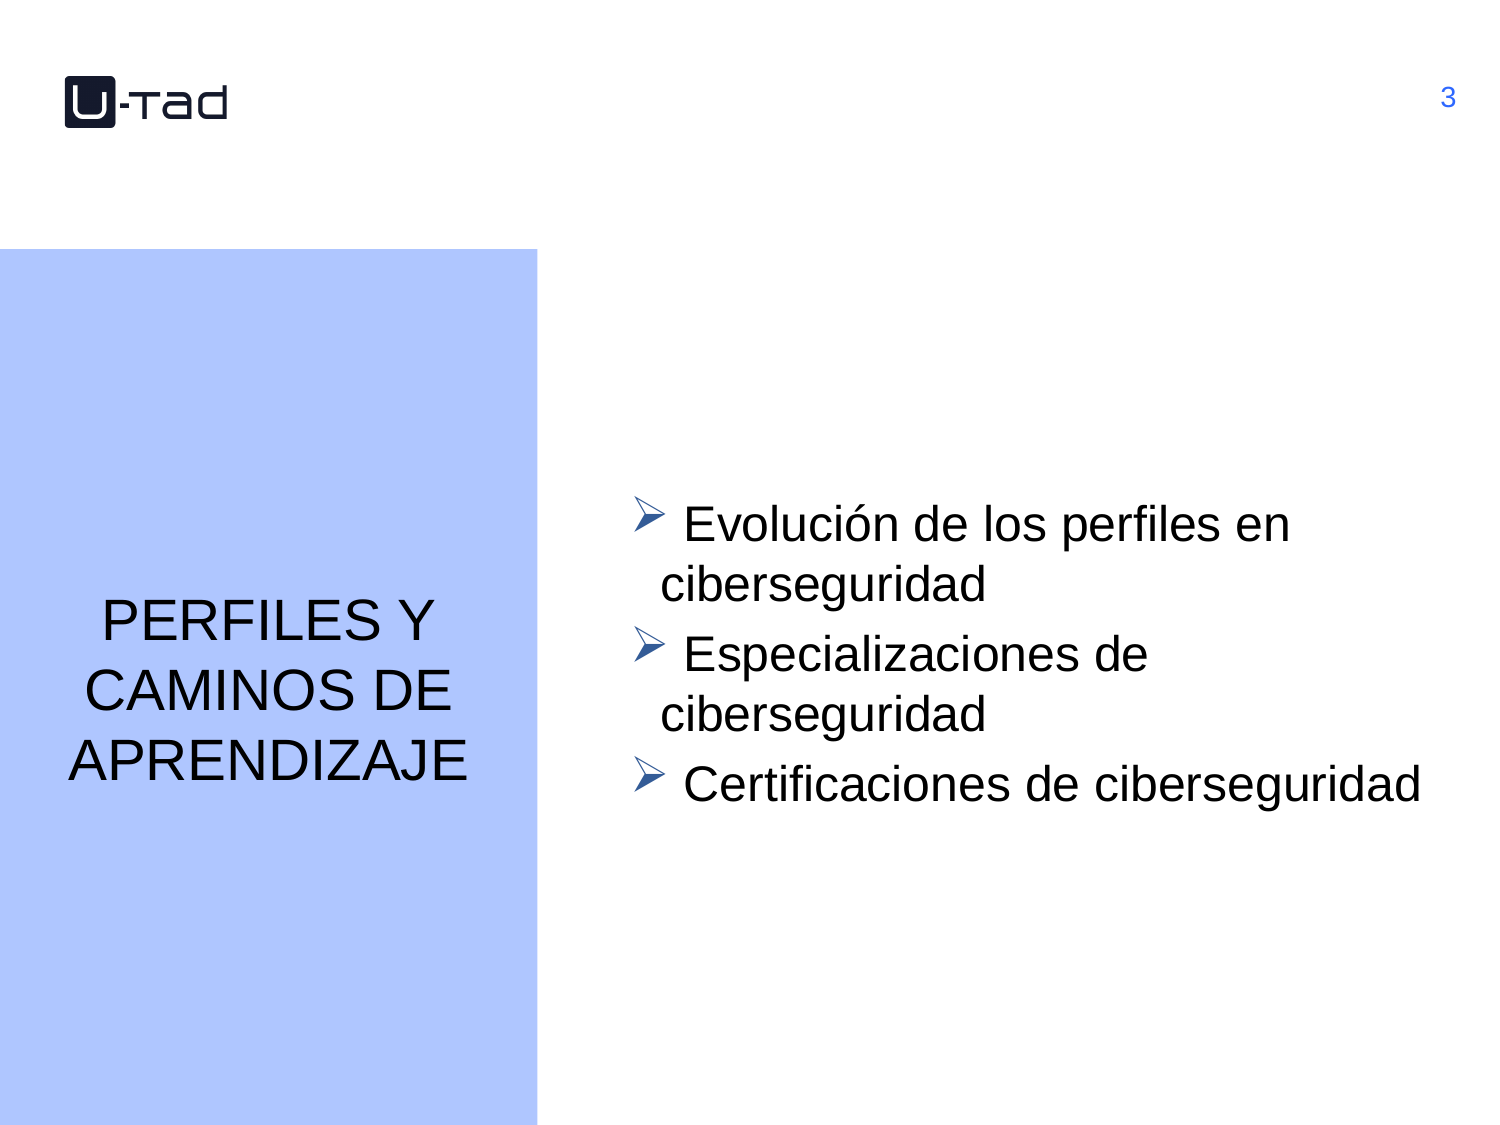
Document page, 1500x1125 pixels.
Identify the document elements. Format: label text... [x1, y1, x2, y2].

list Evolución de los perfiles en ciberseguridad Especializaciones de ciberseguridad Certificaciones de ciberseguridad [562, 483, 1493, 891]
text_box PERFILES Y CAMINOS DE APRENDIZAJE [0, 248, 539, 1125]
